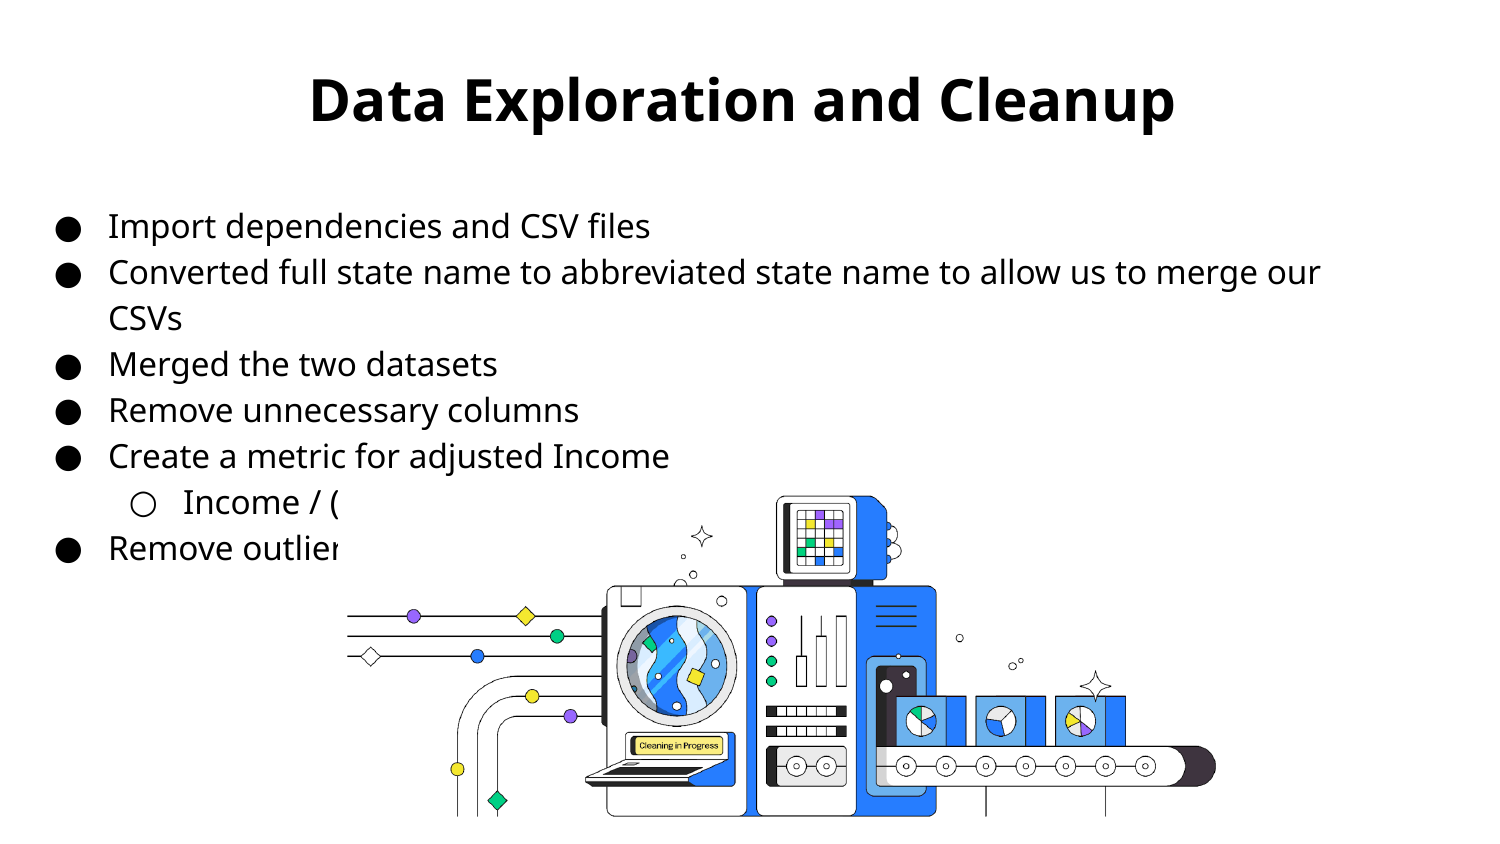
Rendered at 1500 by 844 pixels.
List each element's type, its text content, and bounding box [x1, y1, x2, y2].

picture [337, 486, 1225, 826]
title Data Exploration and Cleanup [75, 67, 1425, 129]
text_box Import dependencies and CSV files Converted full state name to abbreviated state name to allow us to merge our CSVs Merged the two datasets Remove unnecessary columns Create a metric for adjusted Income Income / (cost of living index / 100) Remove outliers [18, 184, 1369, 687]
